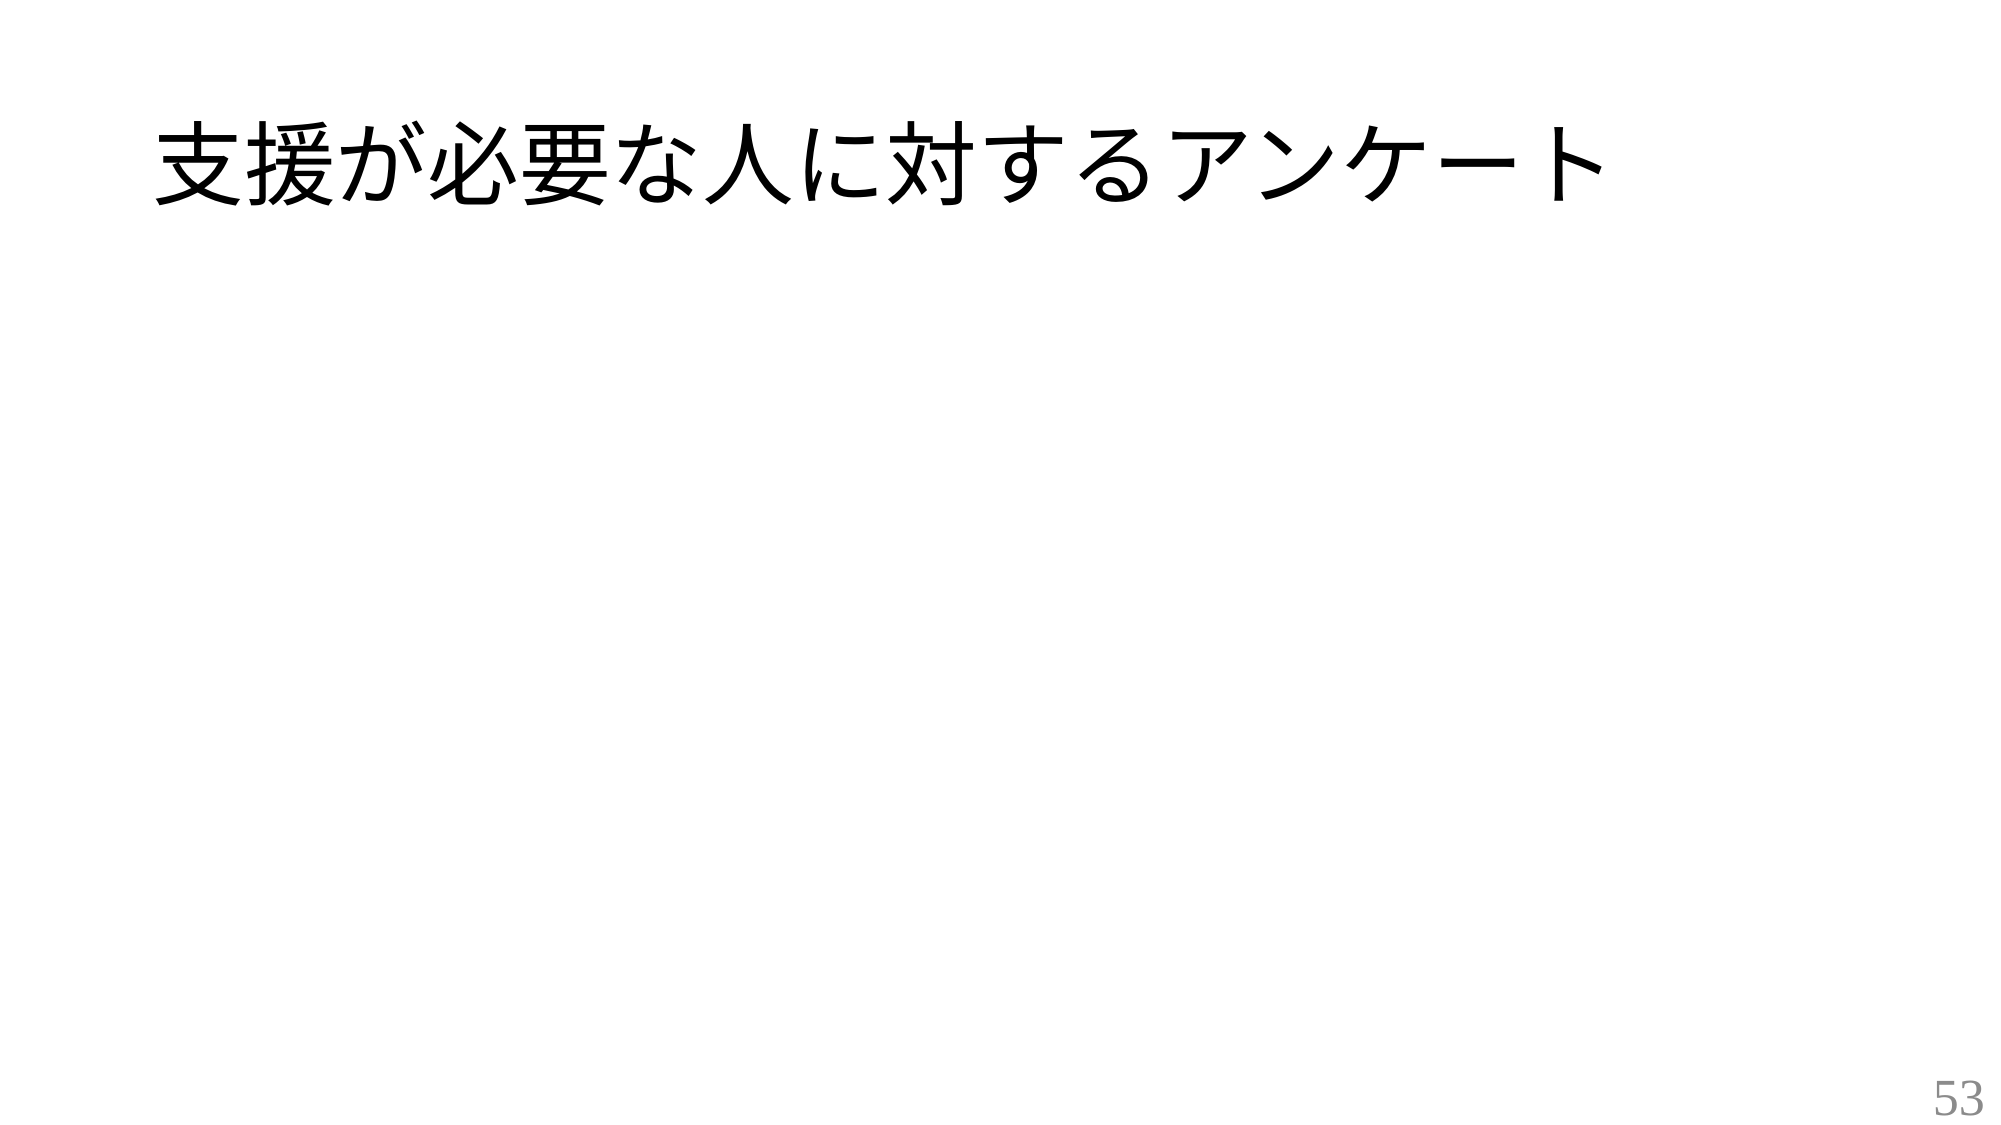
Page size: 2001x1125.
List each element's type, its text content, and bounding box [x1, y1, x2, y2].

title 支援が必要な人に対するアンケート [137, 59, 1863, 278]
slide_number 53 [1550, 1065, 2000, 1125]
